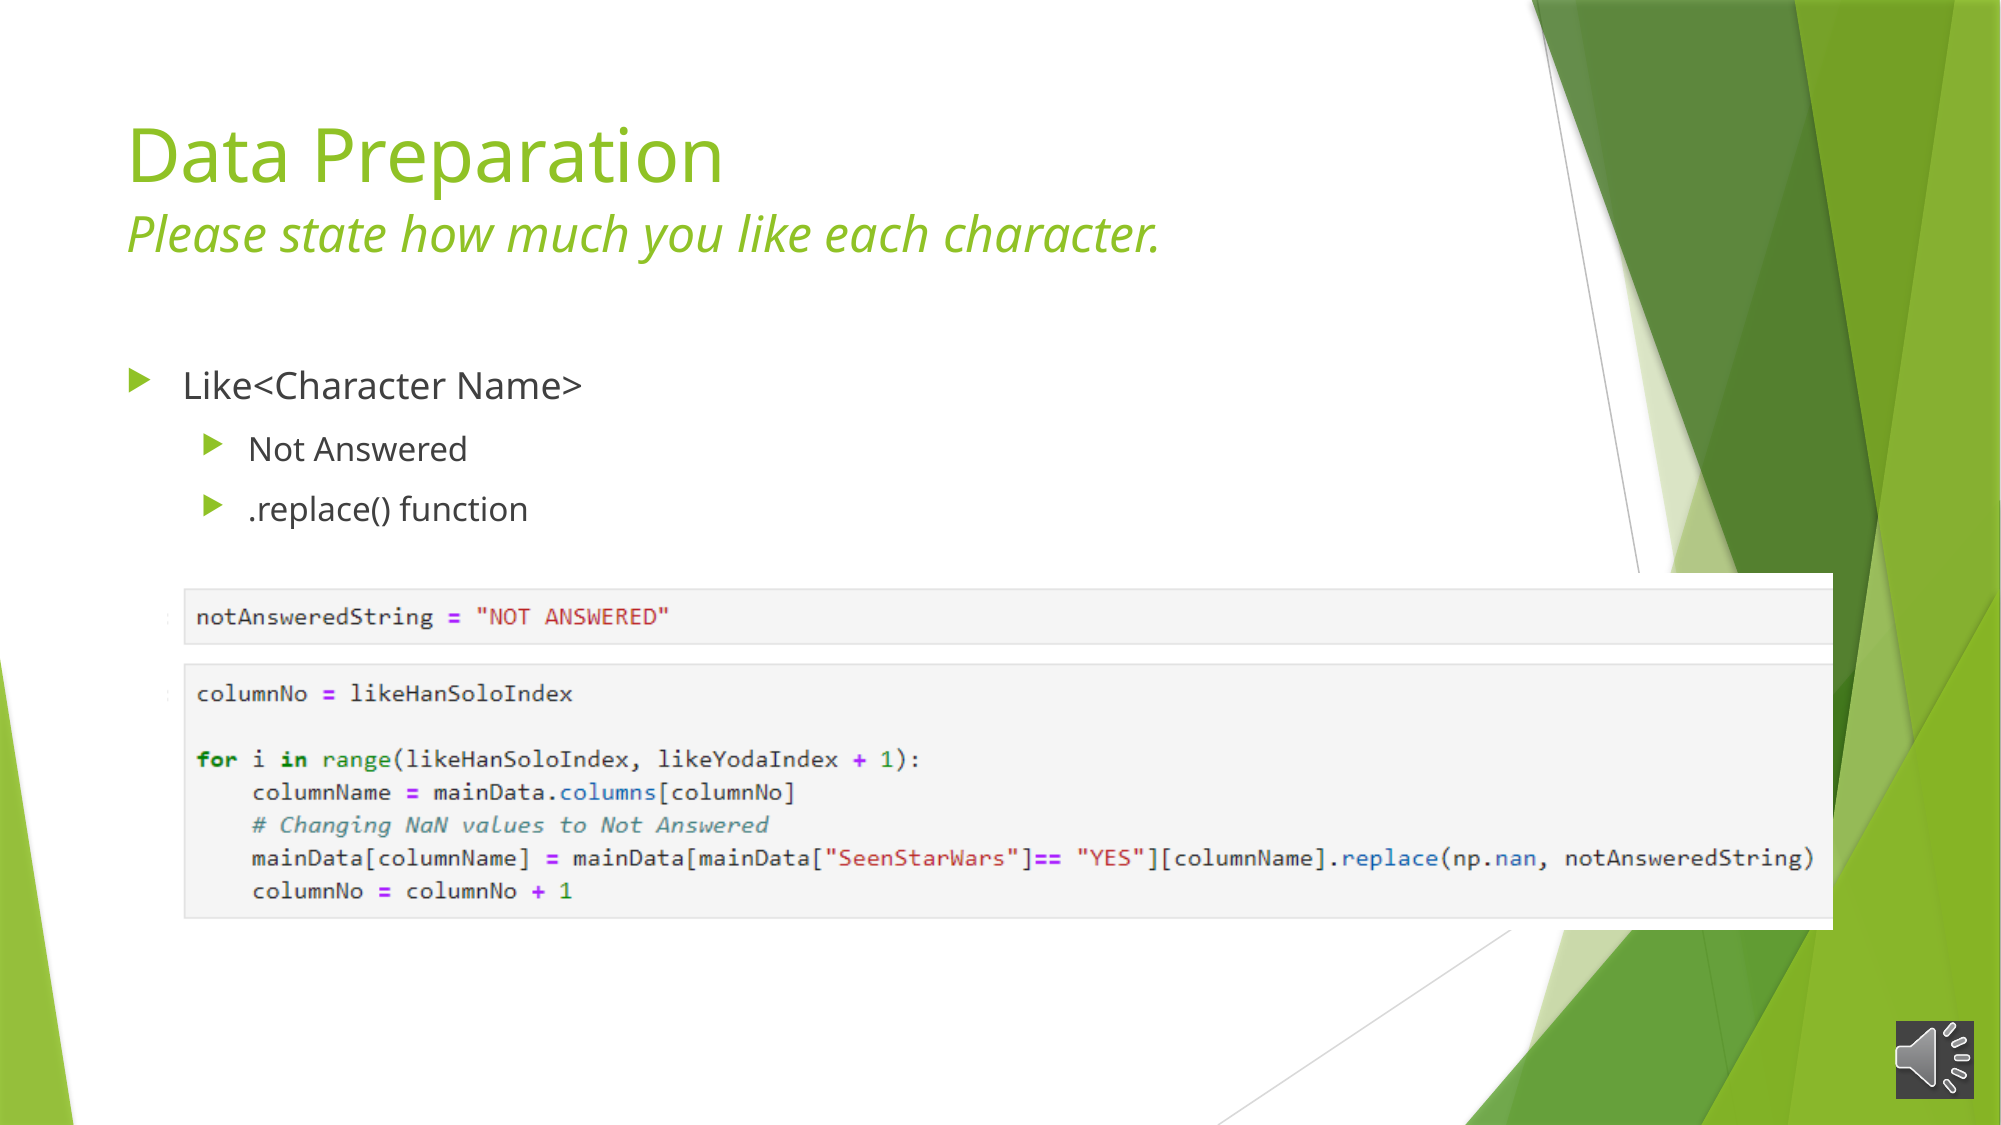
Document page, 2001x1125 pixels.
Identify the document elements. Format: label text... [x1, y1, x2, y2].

picture [166, 573, 1834, 931]
title Data Preparation [111, 99, 1522, 195]
picture [1894, 1019, 1976, 1101]
text_box Please state how much you like each character. [111, 195, 1522, 317]
list Like<Character Name> Not Answered .replace() function [111, 354, 1522, 992]
